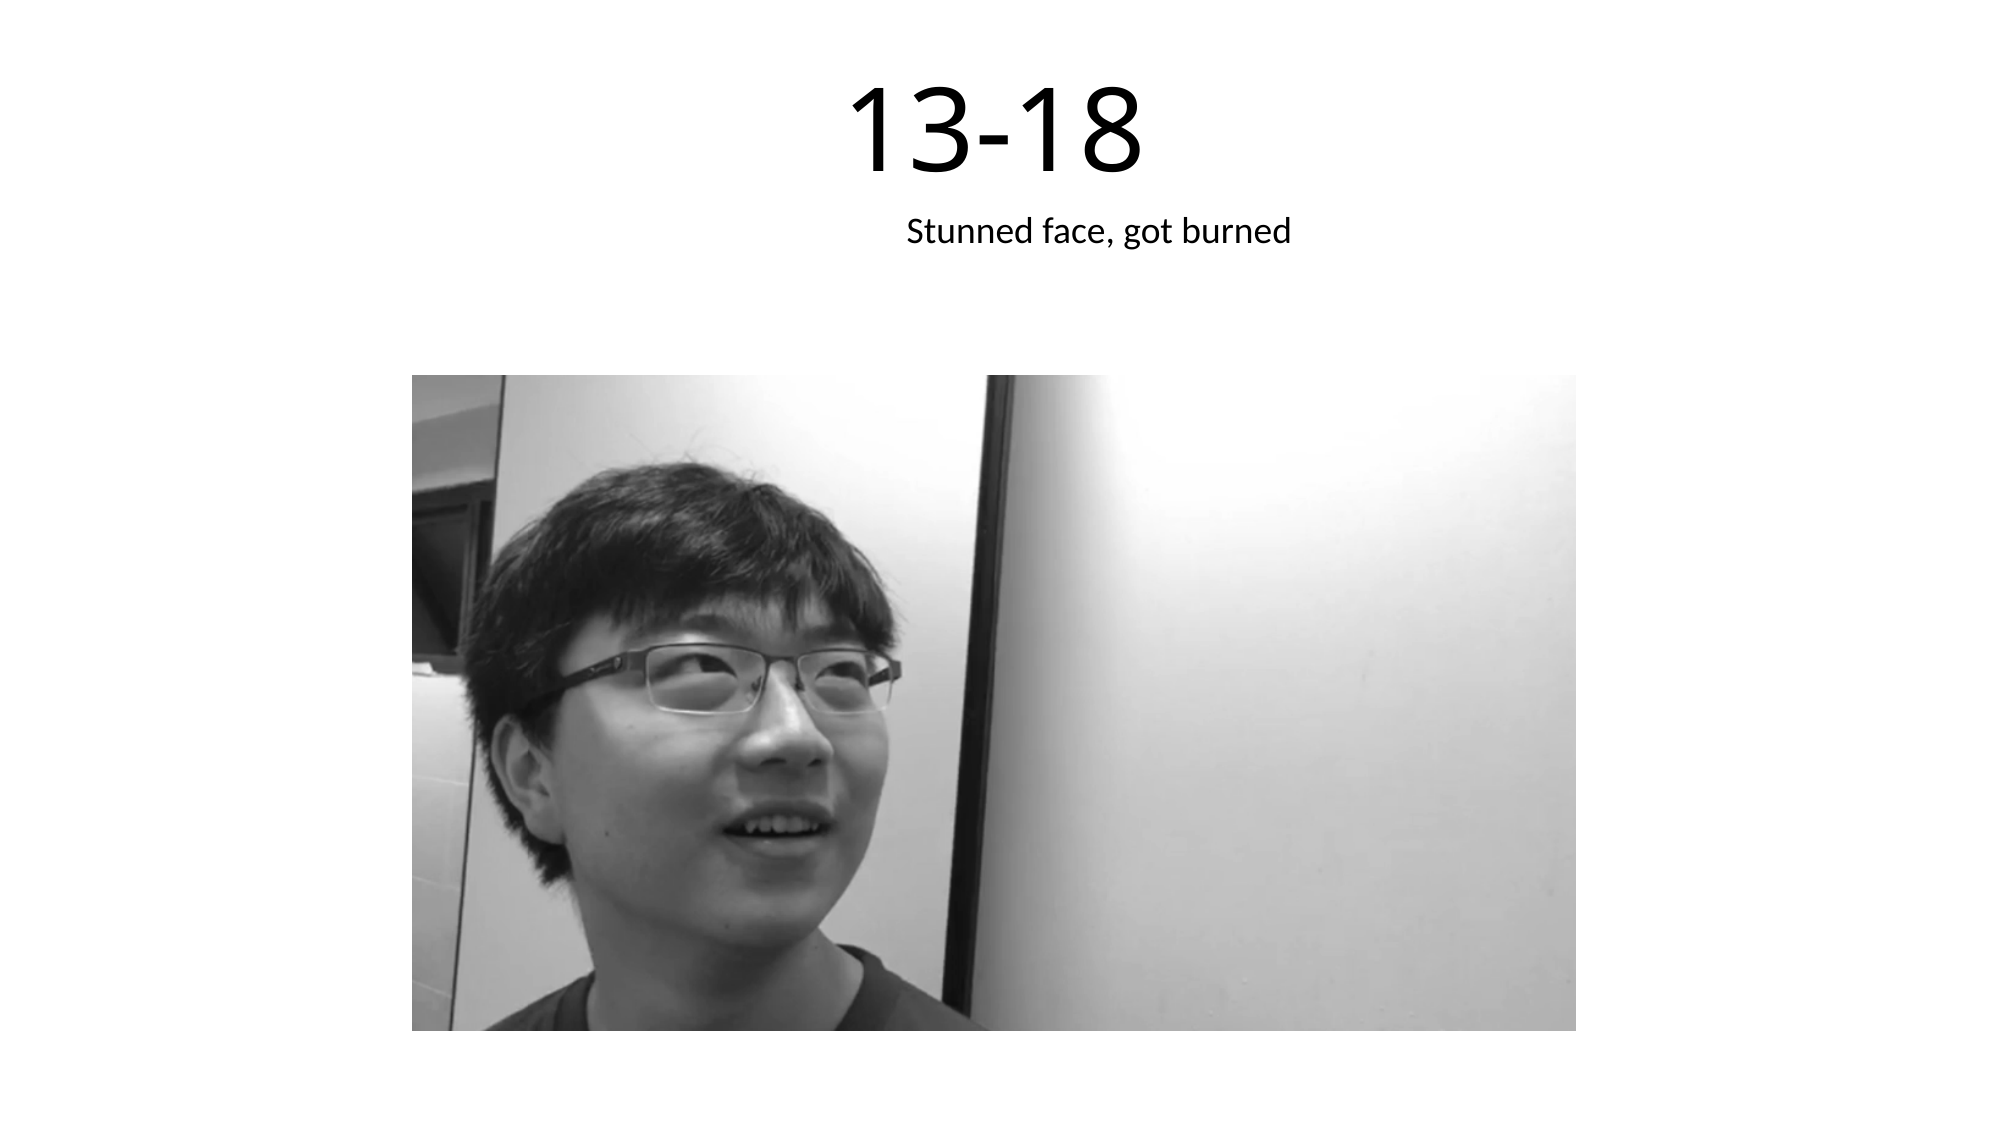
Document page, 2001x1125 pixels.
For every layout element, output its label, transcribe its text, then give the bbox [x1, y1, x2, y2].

title 13-18 [244, 62, 1745, 204]
picture [412, 375, 1576, 1031]
text_box Stunned face, got burned [891, 198, 1664, 259]
